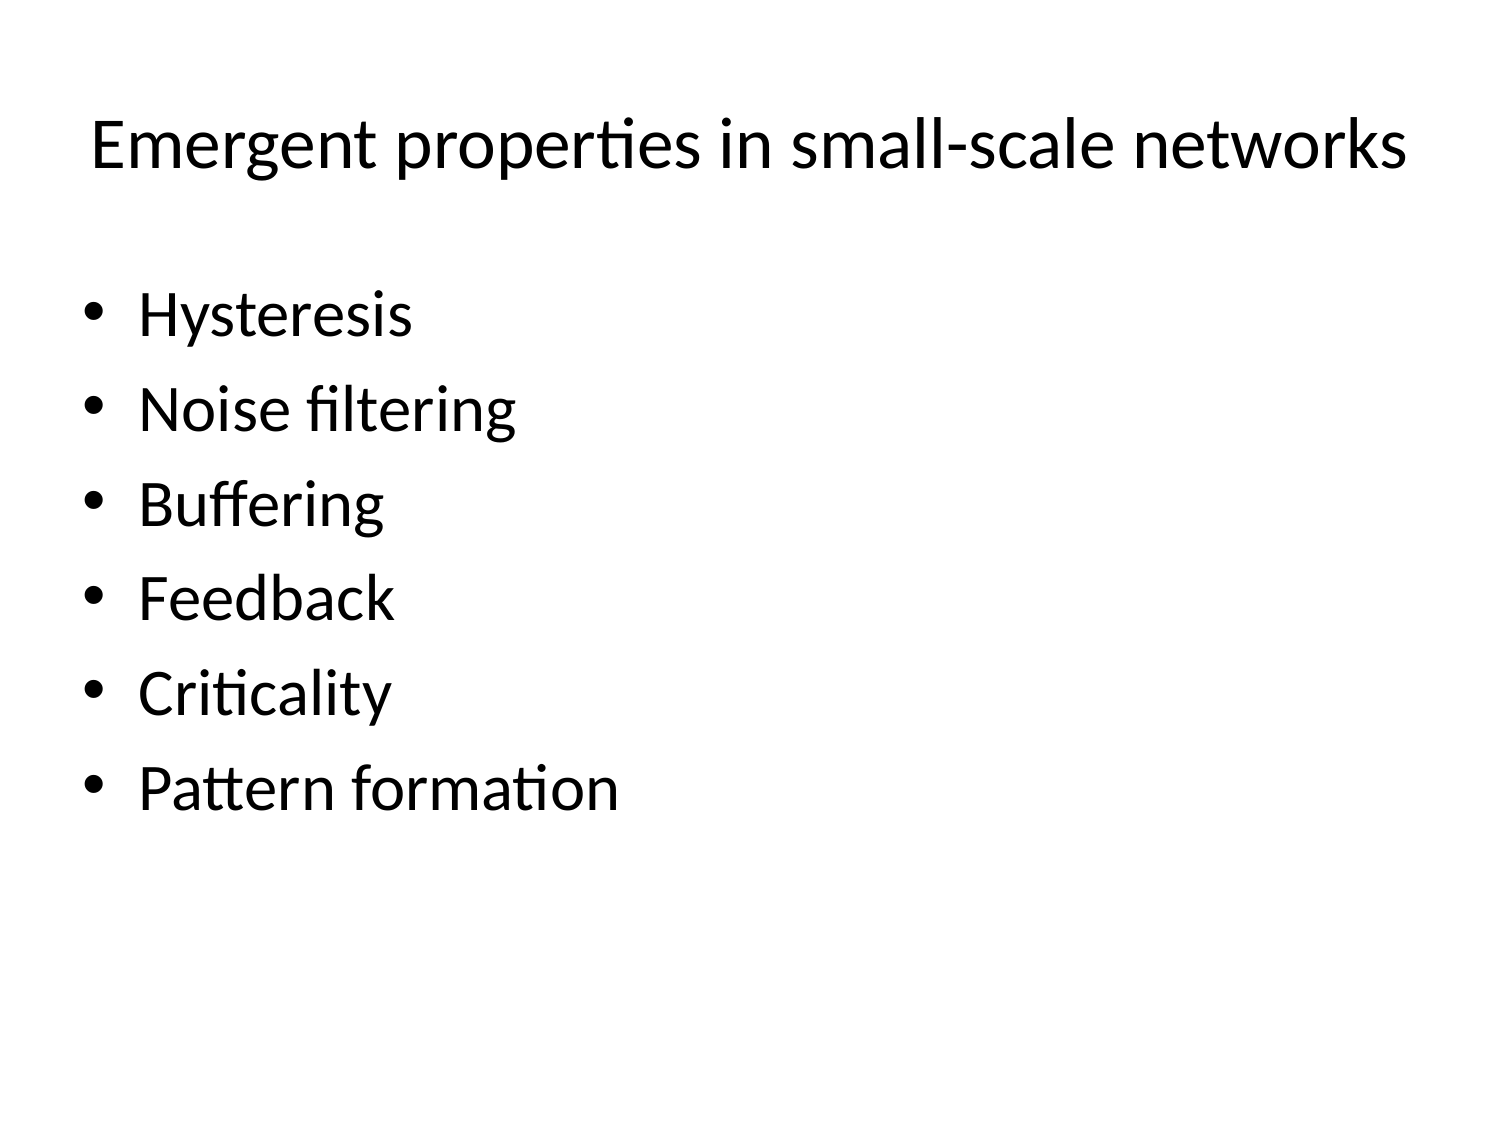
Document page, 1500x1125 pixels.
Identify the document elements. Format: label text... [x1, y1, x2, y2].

title Emergent properties in small-scale networks [74, 44, 1426, 234]
list Hysteresis Noise filtering Buffering Feedback Criticality Pattern formation [74, 261, 1426, 1006]
